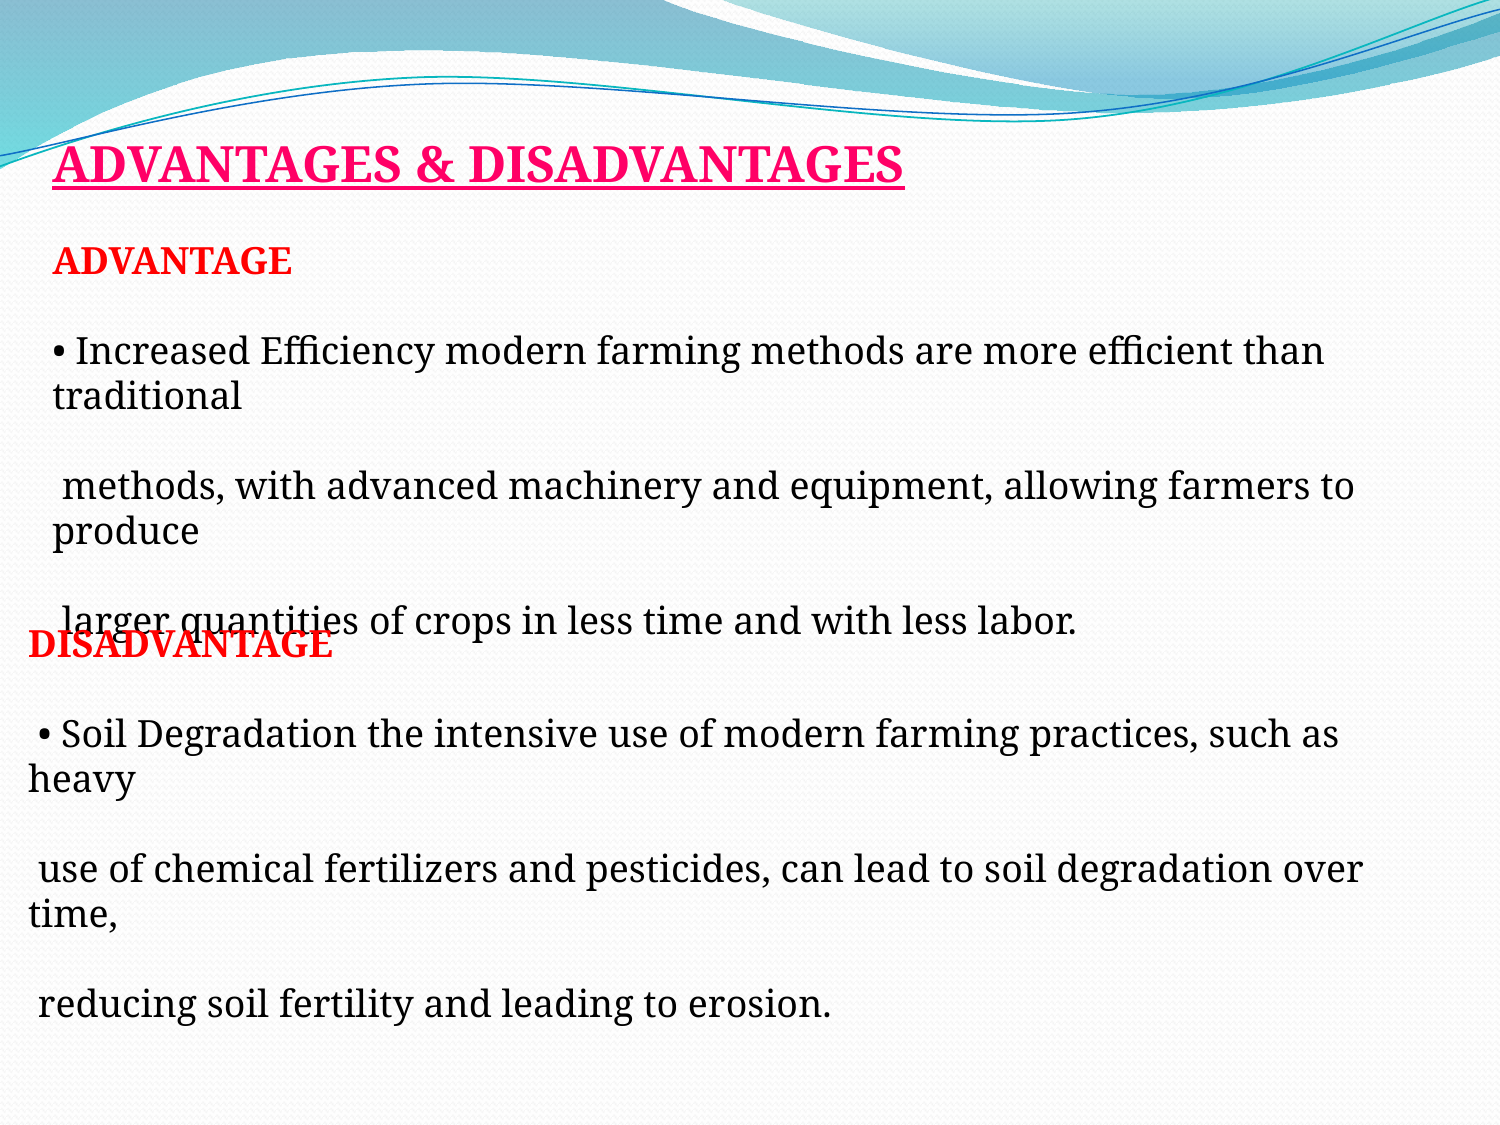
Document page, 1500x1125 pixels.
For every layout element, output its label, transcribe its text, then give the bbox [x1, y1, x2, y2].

text_box DISADVANTAGE • Soil Degradation the intensive use of modern farming practices, such as heavy use of chemical fertilizers and pesticides, can lead to soil degradation over time, reducing soil fertility and leading to erosion. [13, 612, 1413, 1033]
text_box ADVANTAGES & DISADVANTAGES ADVANTAGE • Increased Efficiency modern farming methods are more efficient than traditional methods, with advanced machinery and equipment, allowing farmers to produce larger quantities of crops in less time and with less labor. [37, 124, 1463, 650]
